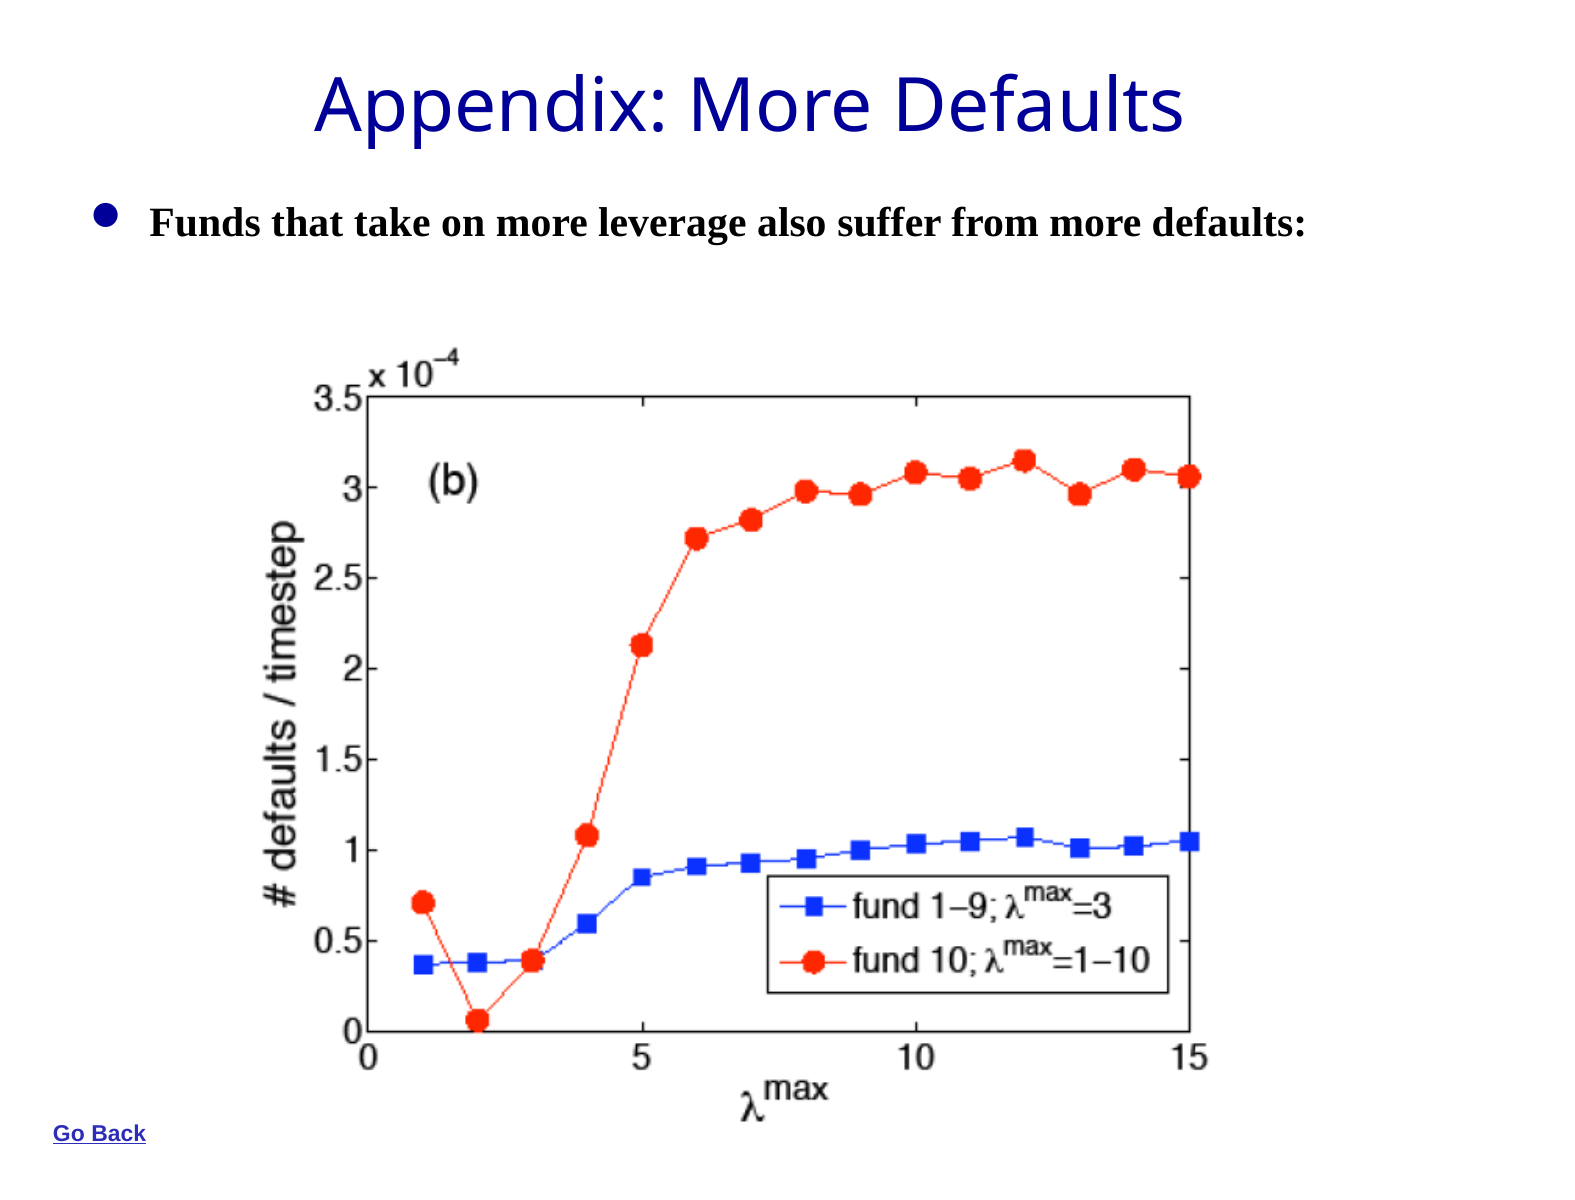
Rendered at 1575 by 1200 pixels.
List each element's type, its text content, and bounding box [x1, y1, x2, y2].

picture [199, 324, 1273, 1140]
text_box Go Back [38, 1110, 162, 1154]
list Funds that take on more leverage also suffer from more defaults: [75, 187, 1500, 863]
title Appendix: More Defaults [112, 12, 1388, 200]
